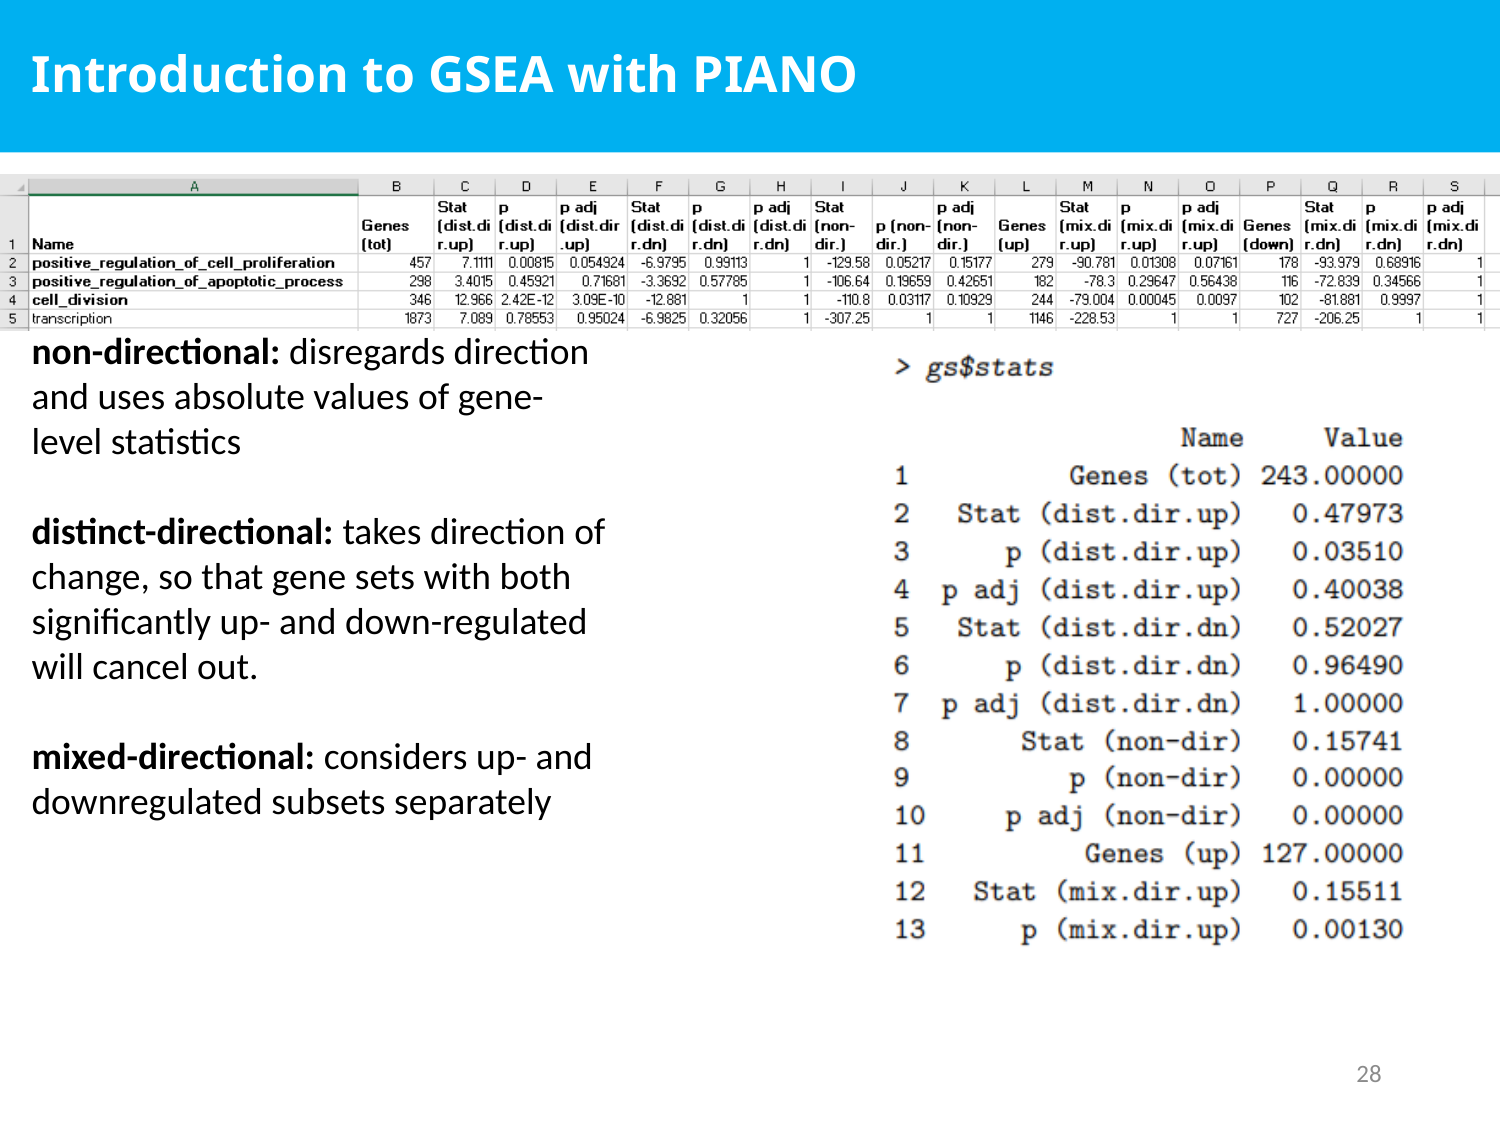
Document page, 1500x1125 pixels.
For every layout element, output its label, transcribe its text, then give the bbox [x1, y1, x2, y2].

title Introduction to GSEA with PIANO [16, 22, 1311, 130]
slide_number 28 [1059, 1042, 1397, 1103]
picture [0, 174, 1500, 331]
text_box [0, 0, 1500, 153]
picture [871, 348, 1433, 966]
text_box non-directional: disregards direction and uses absolute values of gene-level statistics distinct-directional: takes direction of change, so that gene sets with both significantly up- and down-regulated will cancel out. mixed-directional: considers up- and downregulated subsets separately [16, 331, 630, 829]
